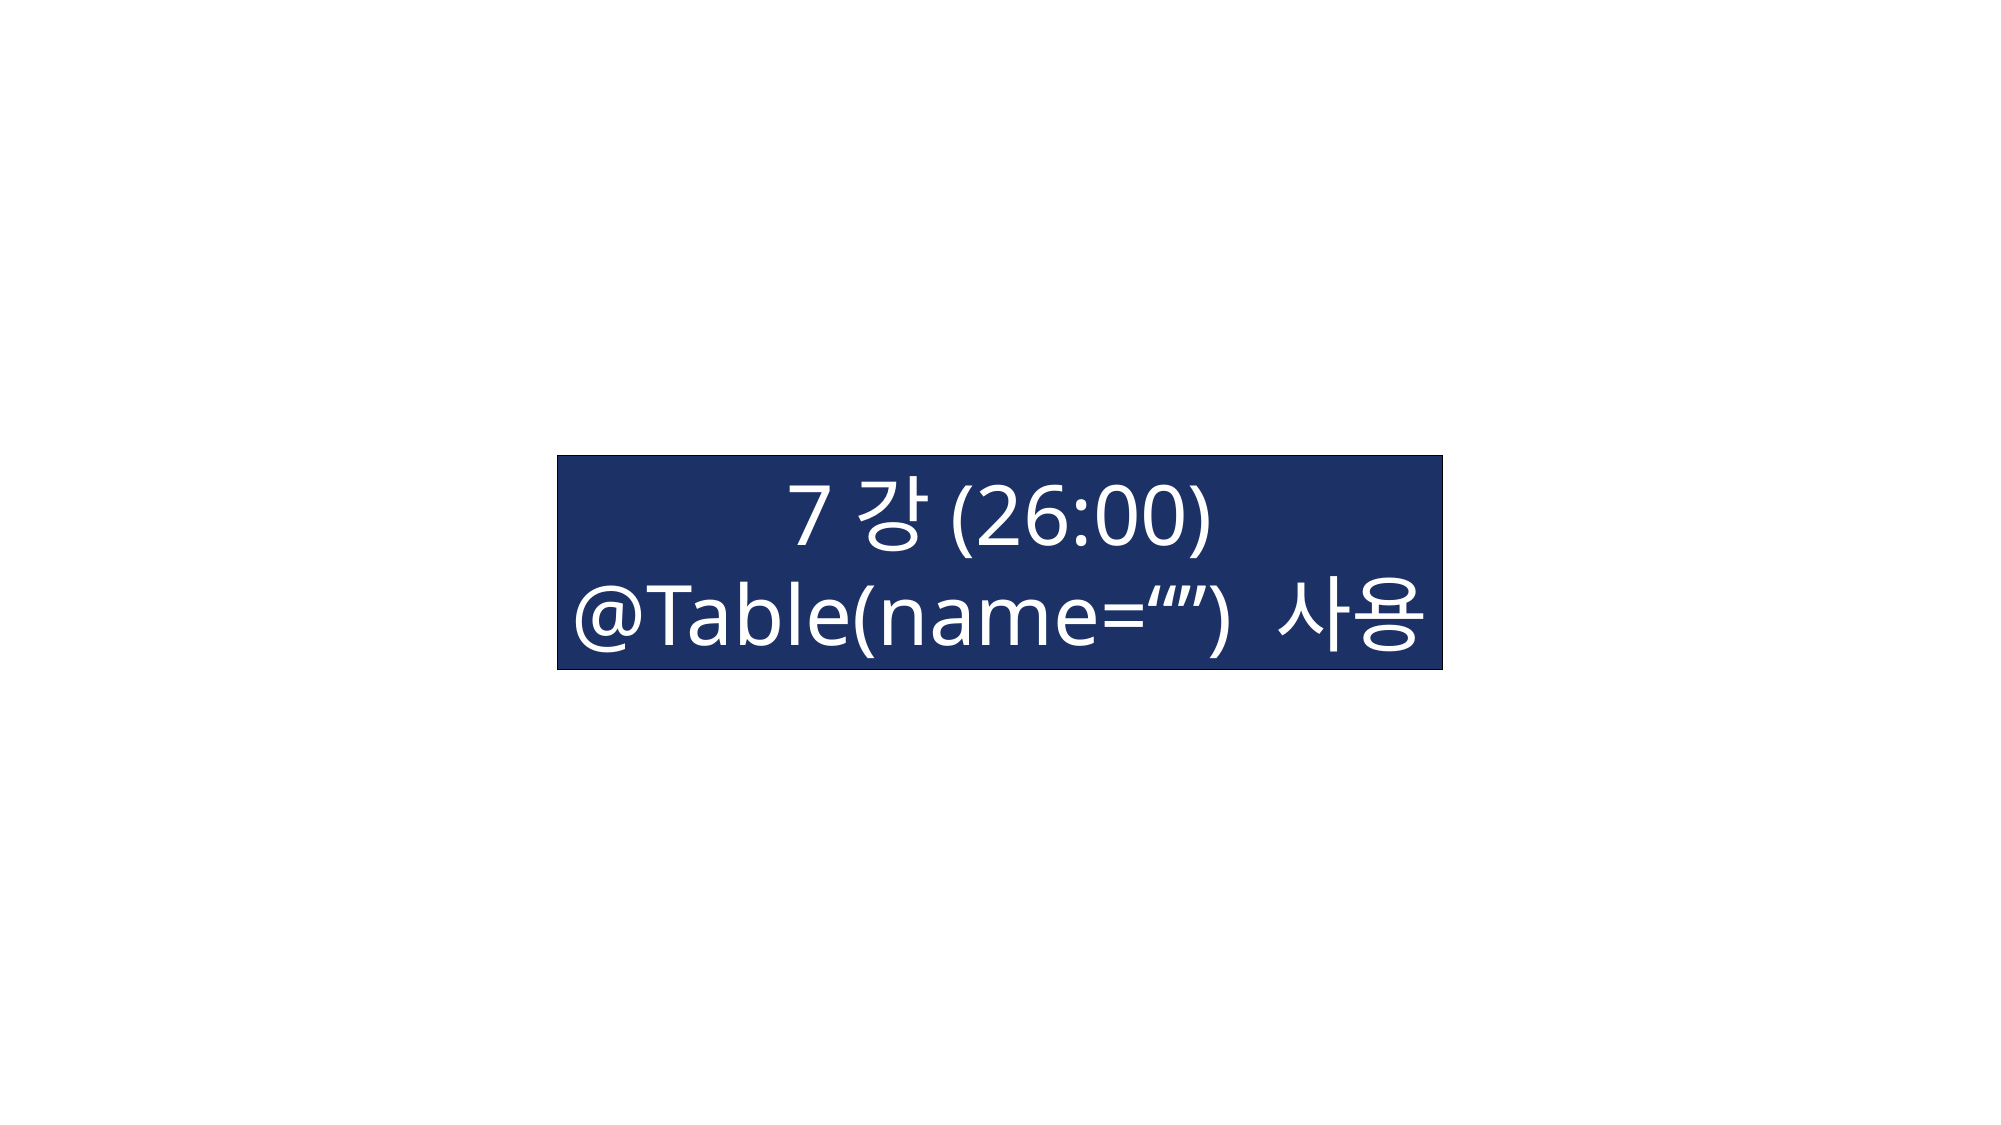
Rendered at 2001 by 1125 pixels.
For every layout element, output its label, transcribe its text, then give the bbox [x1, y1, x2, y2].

text_box 7강(26:00) @Table(name=“”) 사용 [557, 455, 1443, 670]
